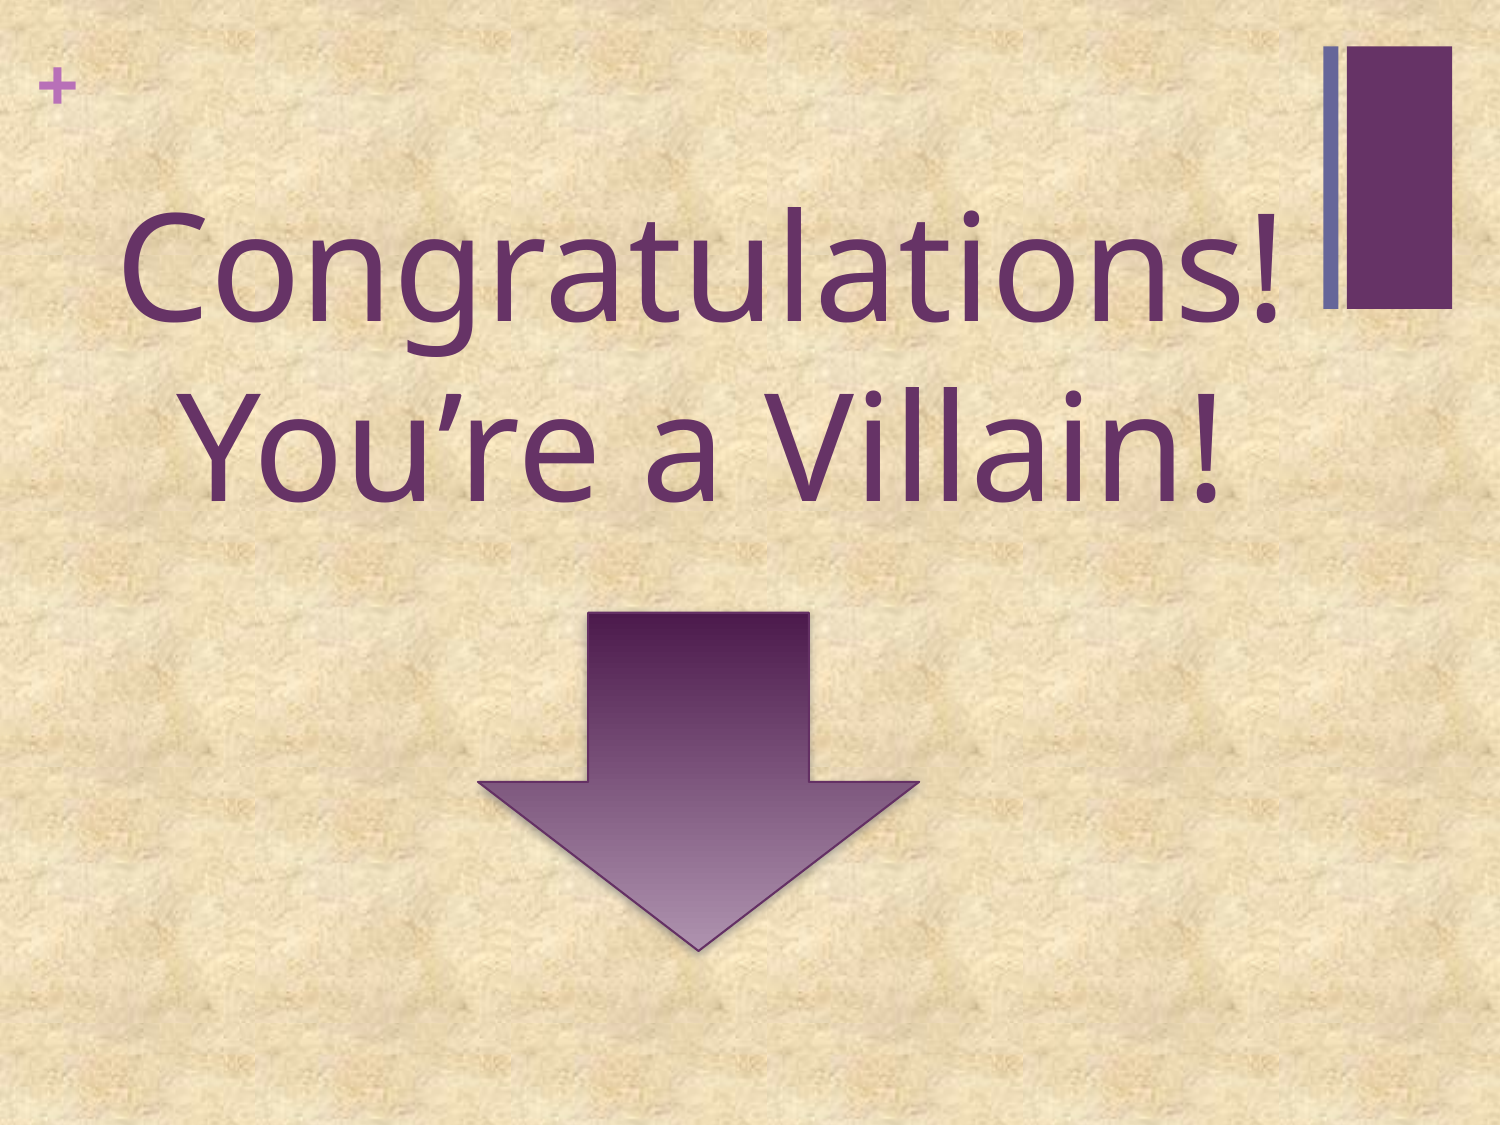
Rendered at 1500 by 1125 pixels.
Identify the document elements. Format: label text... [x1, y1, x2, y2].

title Congratulations! You’re a Villain! [81, 163, 1322, 572]
text_box [476, 611, 921, 952]
picture [0, 0, 1500, 1125]
